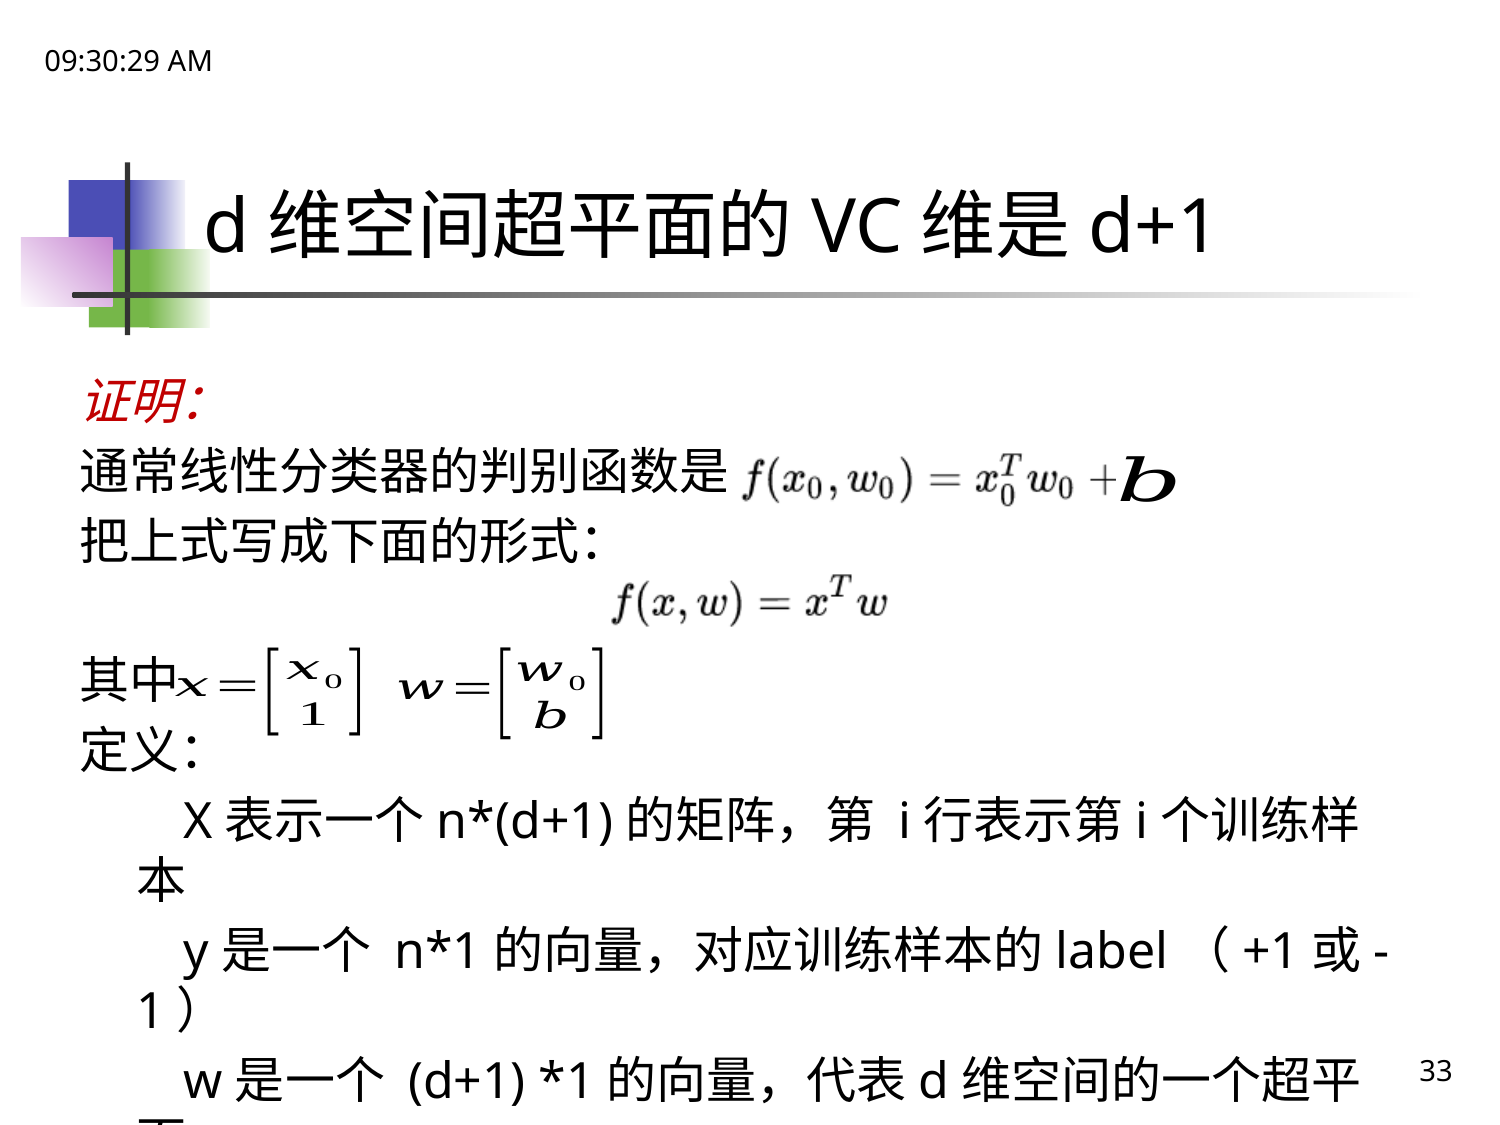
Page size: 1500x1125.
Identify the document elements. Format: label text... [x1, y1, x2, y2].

slide_number 33 [1155, 1024, 1468, 1100]
text_box 证明： 通常线性分类器的判别函数是 把上式写成下面的形式： 其中 定义： X表示一个n*(d+1)的矩阵，第 i行表示第i个训练样本 y是一个 n*1的向量，对应训练样本的label（+1或-1） w是一个 (d+1) *1的向量，代表d维空间的一个超平面 [64, 361, 1412, 1094]
title d维空间超平面的VC维是d+1 [188, 35, 1468, 275]
picture [596, 562, 902, 638]
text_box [726, 441, 1184, 516]
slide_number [29, 15, 342, 90]
